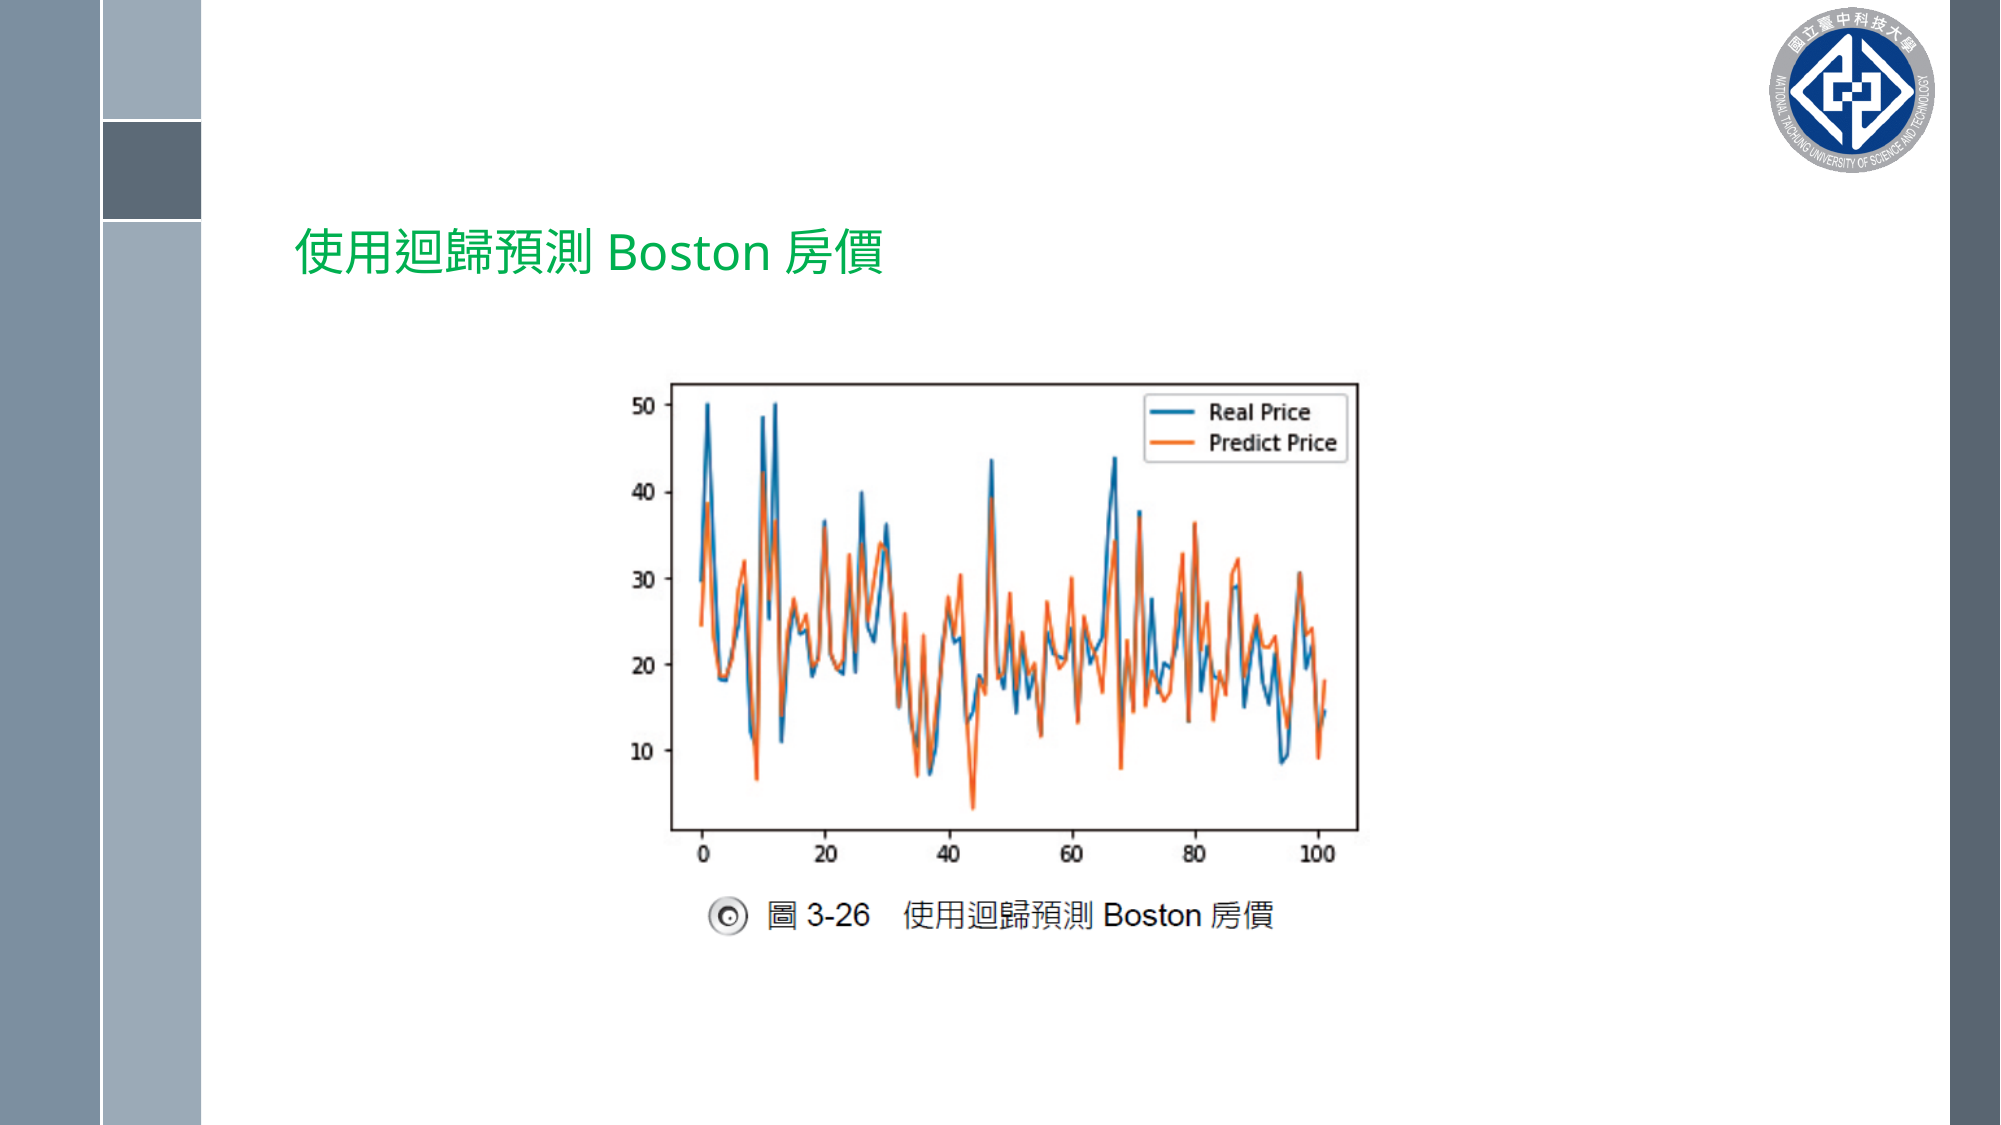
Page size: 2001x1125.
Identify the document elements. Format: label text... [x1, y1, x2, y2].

list 使用迴歸預測Boston房價 [279, 220, 1636, 1047]
picture [1769, 7, 1935, 173]
picture [621, 366, 1379, 947]
